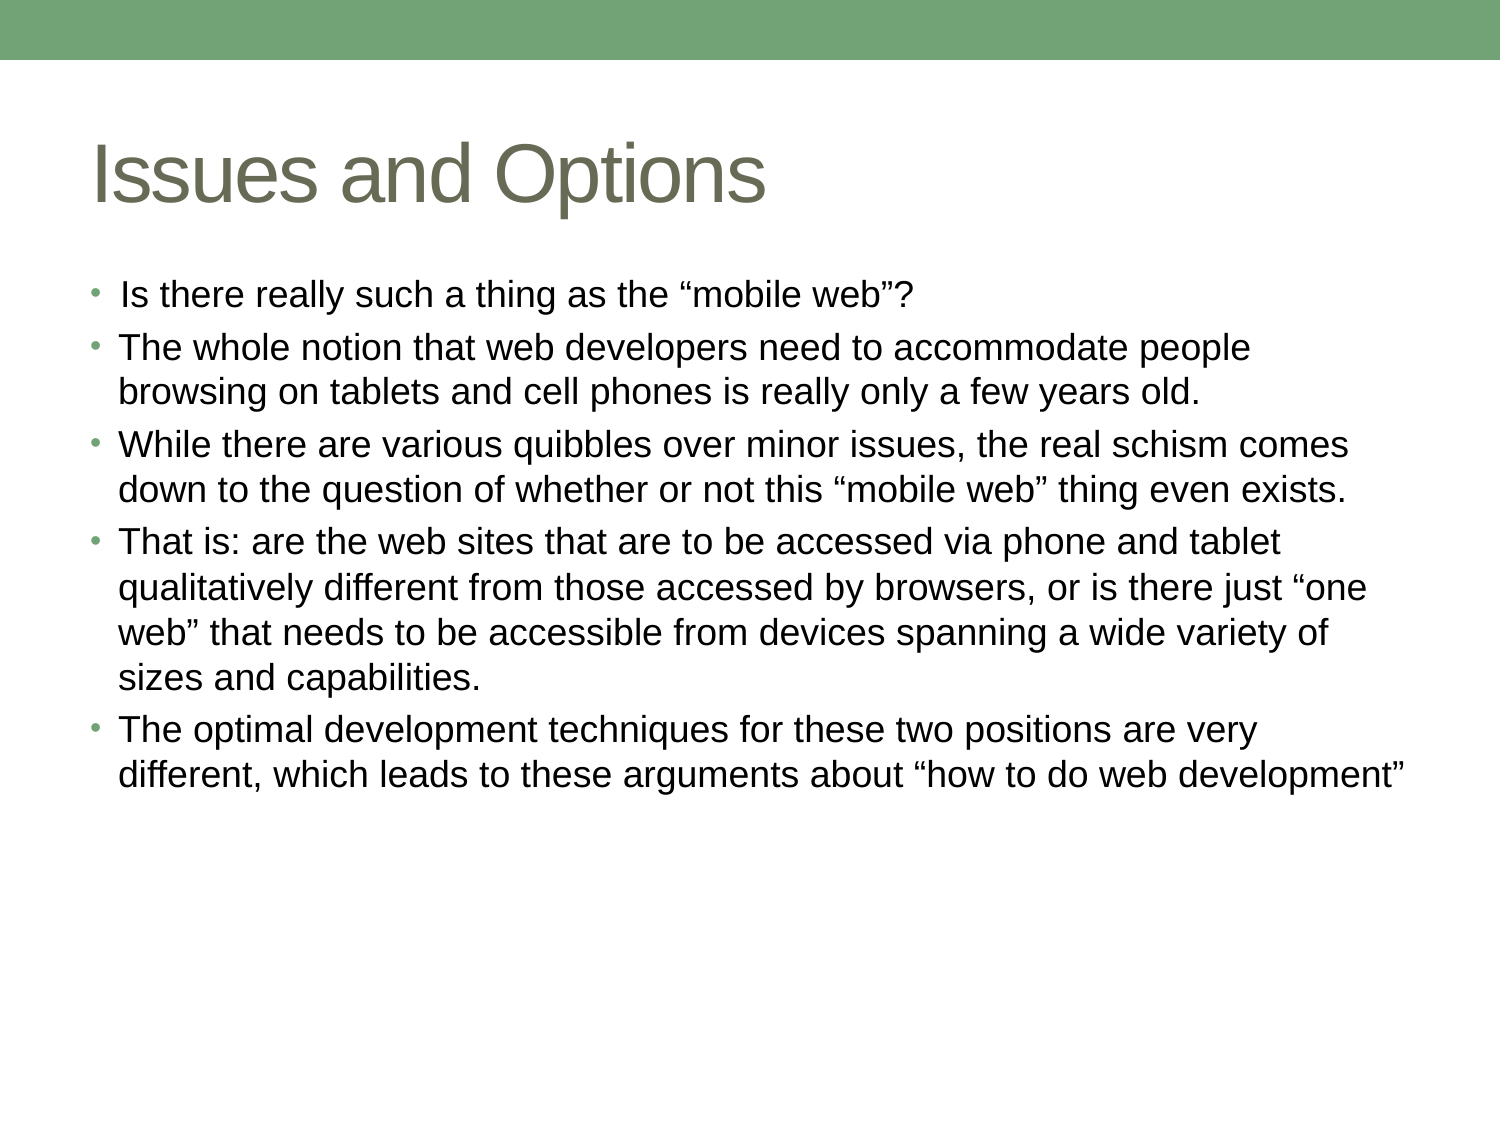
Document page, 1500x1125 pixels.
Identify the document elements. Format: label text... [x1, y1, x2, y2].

list Is there really such a thing as the “mobile web”? The whole notion that web developers need to accommodate people browsing on tablets and cell phones is really only a few years old. While there are various quibbles over minor issues, the real schism comes down to the question of whether or not this “mobile web” thing even exists. That is: are the web sites that are to be accessed via phone and tablet qualitatively different from those accessed by browsers, or is there just “one web” that needs to be accessible from devices spanning a wide variety of sizes and capabilities. The optimal development techniques for these two positions are very different, which leads to these arguments about “how to do web development” [75, 262, 1425, 1063]
title Issues and Options [75, 87, 1425, 250]
